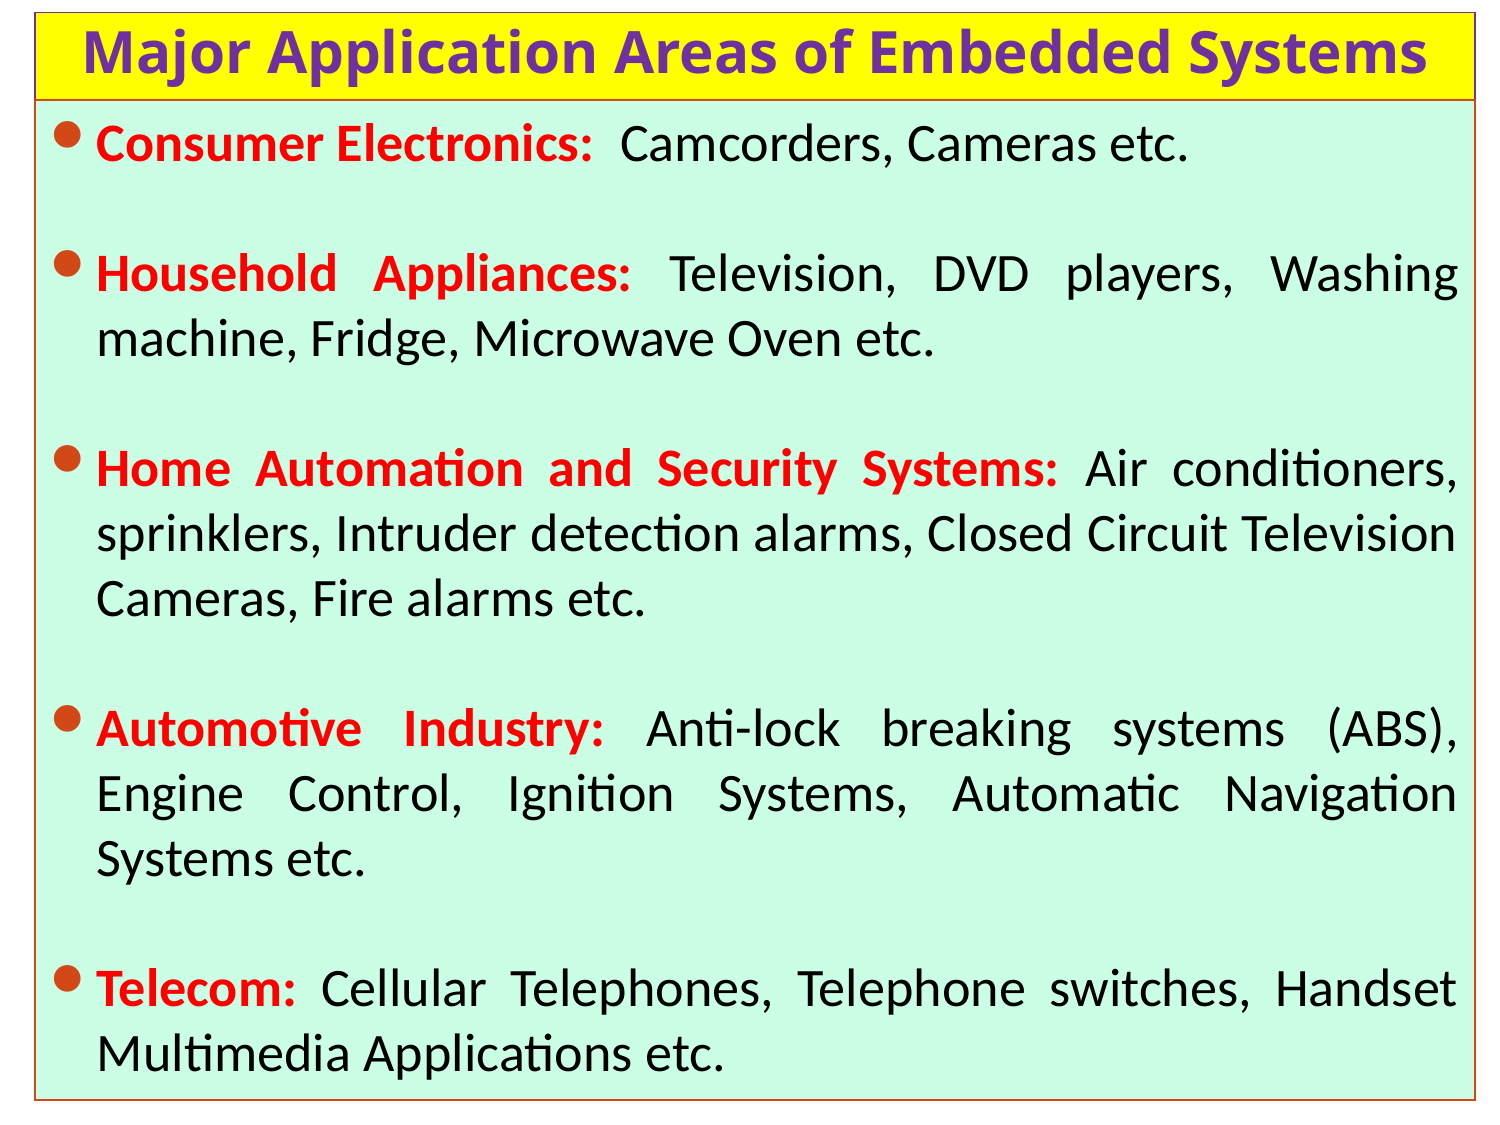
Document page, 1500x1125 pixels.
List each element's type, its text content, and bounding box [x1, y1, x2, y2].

title Major Application Areas of Embedded Systems [34, 12, 1476, 99]
list Consumer Electronics: Camcorders, Cameras etc. Household Appliances: Television, DVD players, Washing machine, Fridge, Microwave Oven etc. Home Automation and Security Systems: Air conditioners, sprinklers, Intruder detection alarms, Closed Circuit Television Cameras, Fire alarms etc. Automotive Industry: Anti-lock breaking systems (ABS), Engine Control, Ignition Systems, Automatic Navigation Systems etc. Telecom: Cellular Telephones, Telephone switches, Handset Multimedia Applications etc. [34, 99, 1476, 1101]
